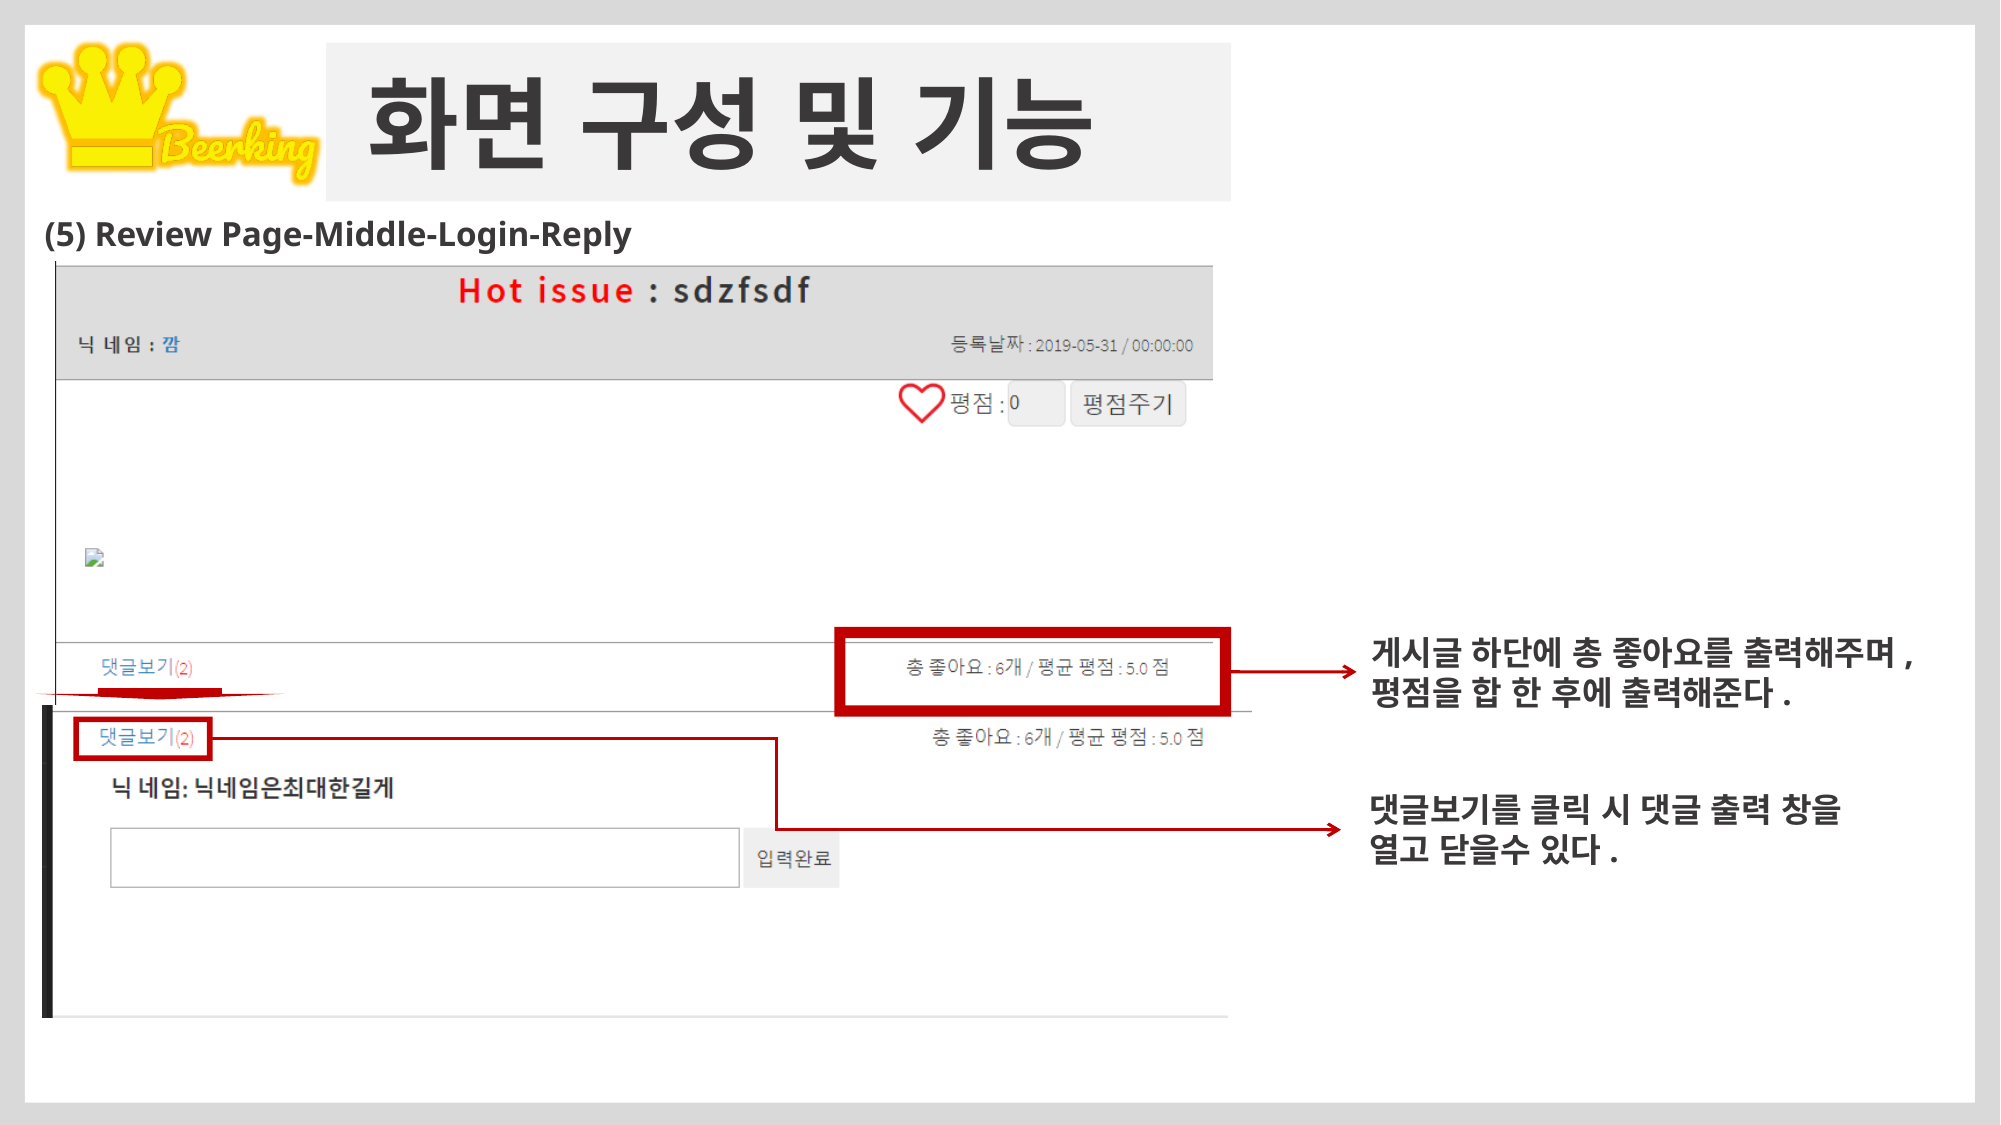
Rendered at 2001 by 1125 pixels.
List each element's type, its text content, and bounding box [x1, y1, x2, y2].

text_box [35, 688, 1252, 1018]
picture [55, 260, 1213, 688]
text_box 화면 구성 및 기능 [352, 53, 1111, 189]
text_box (5) Review Page-Middle-Login-Reply [29, 205, 648, 261]
picture [16, 20, 342, 230]
text_box [349, 42, 1232, 202]
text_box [73, 716, 1881, 878]
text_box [834, 624, 1954, 721]
